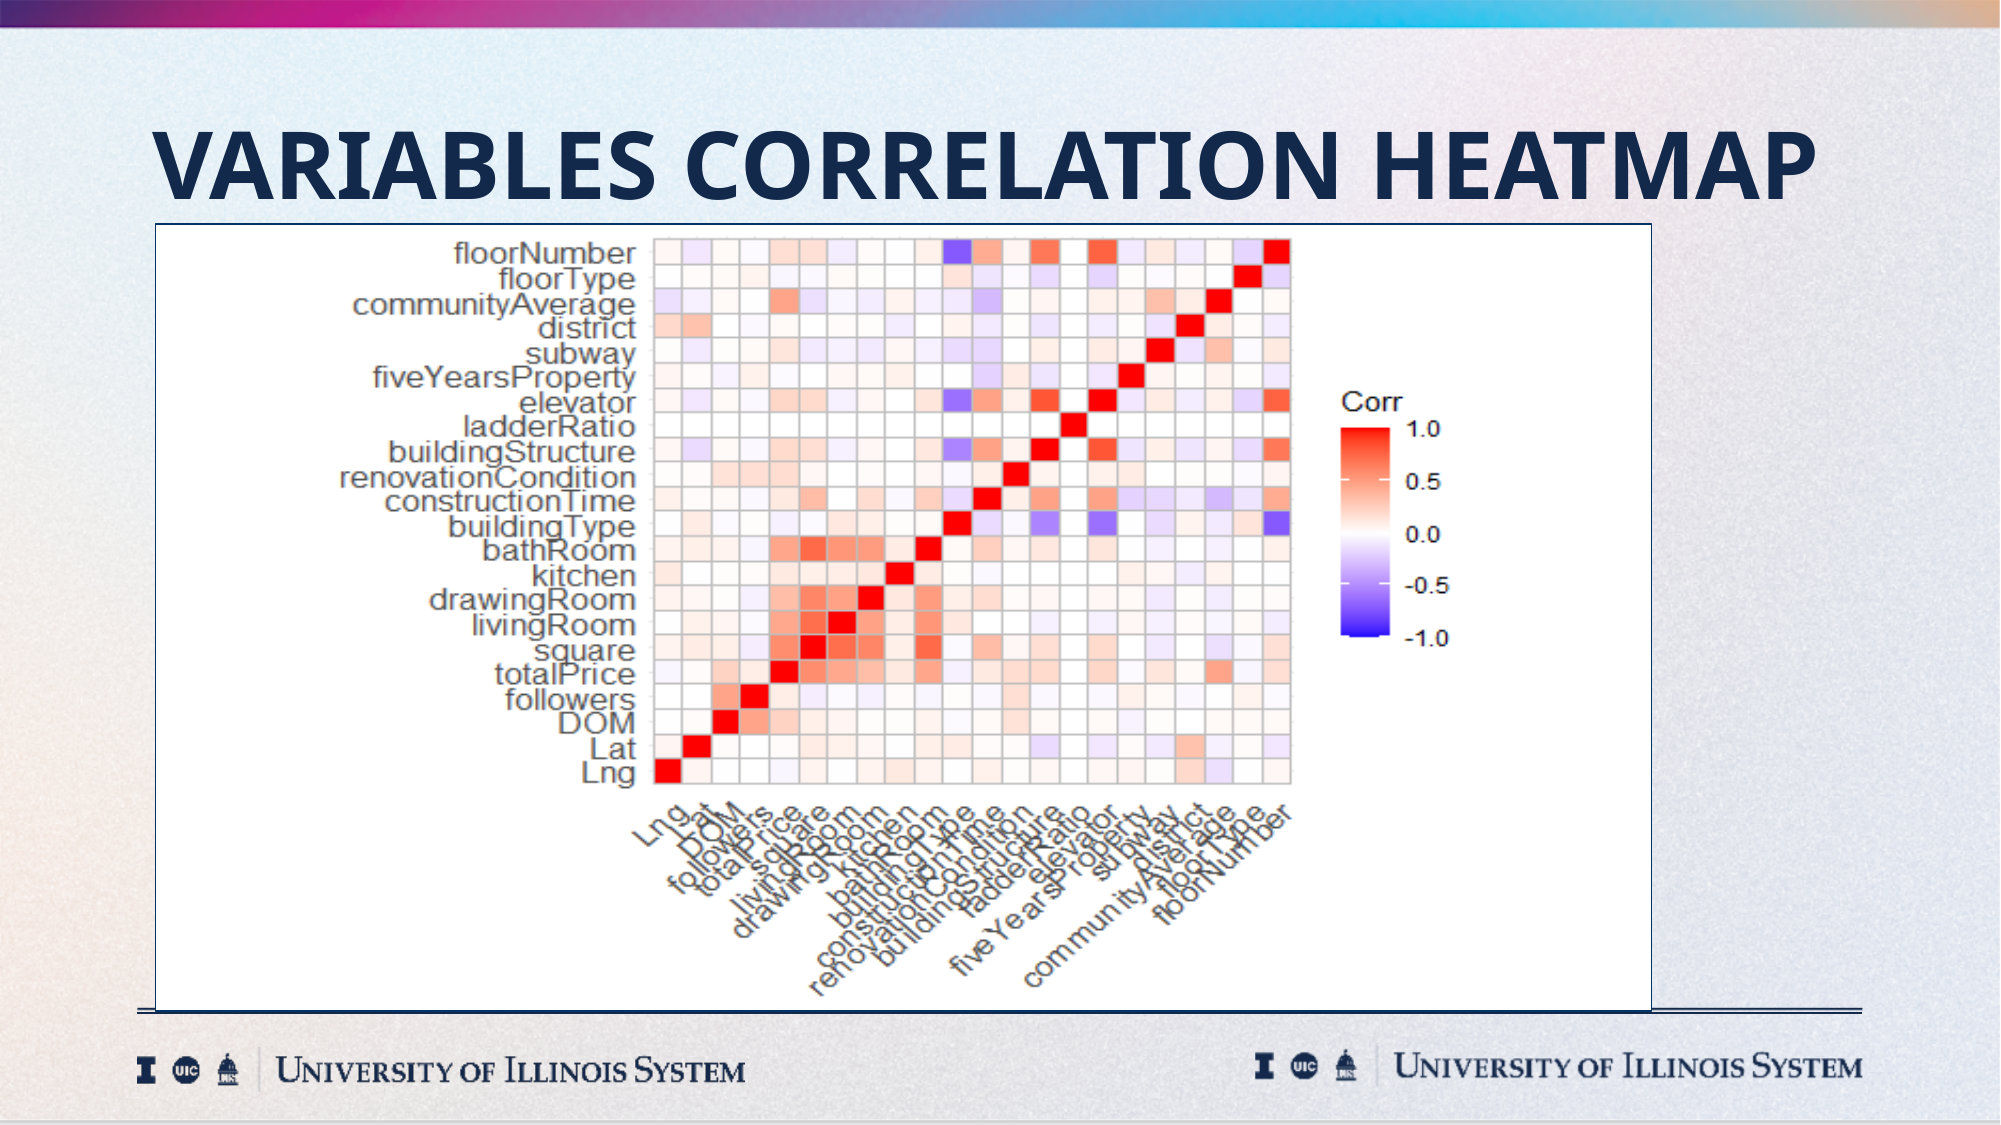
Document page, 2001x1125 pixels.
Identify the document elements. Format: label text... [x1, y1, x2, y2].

picture [0, 0, 2001, 1125]
title VARIABLES CORRELATION HEATMAP [137, 111, 1863, 327]
